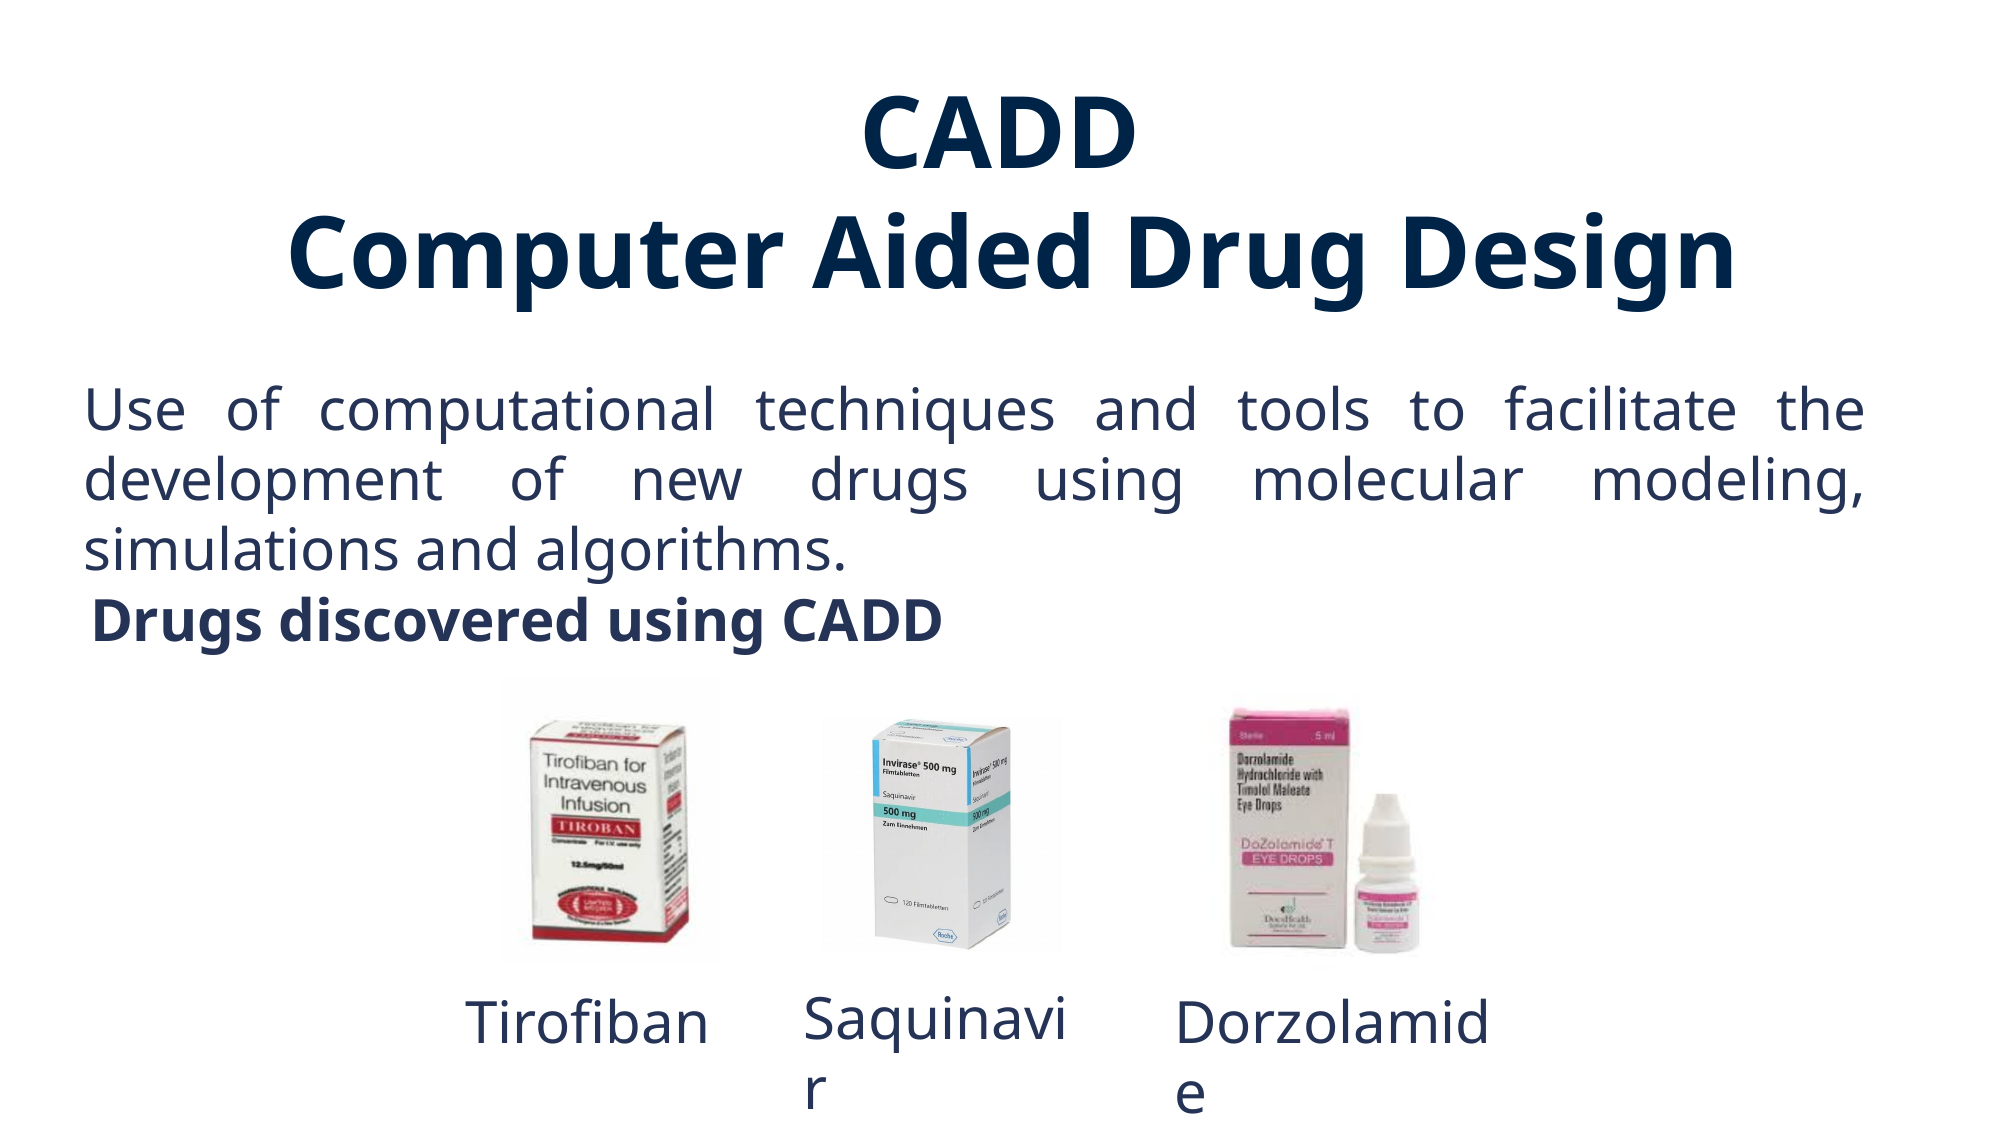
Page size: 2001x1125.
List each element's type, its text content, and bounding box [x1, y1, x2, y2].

picture [500, 678, 720, 962]
text_box Use of computational techniques and tools to facilitate the development of new drugs using molecular modeling, simulations and algorithms. [68, 364, 1881, 590]
text_box Dorzolamide [1159, 978, 1512, 1125]
picture [822, 717, 1061, 951]
text_box Saquinavir [788, 973, 1095, 1125]
text_box Tirofiban [450, 978, 788, 1125]
text_box CADD Computer Aided Drug Design [123, 61, 1877, 316]
text_box Drugs discovered using CADD [75, 576, 1020, 661]
picture [1134, 644, 1487, 996]
